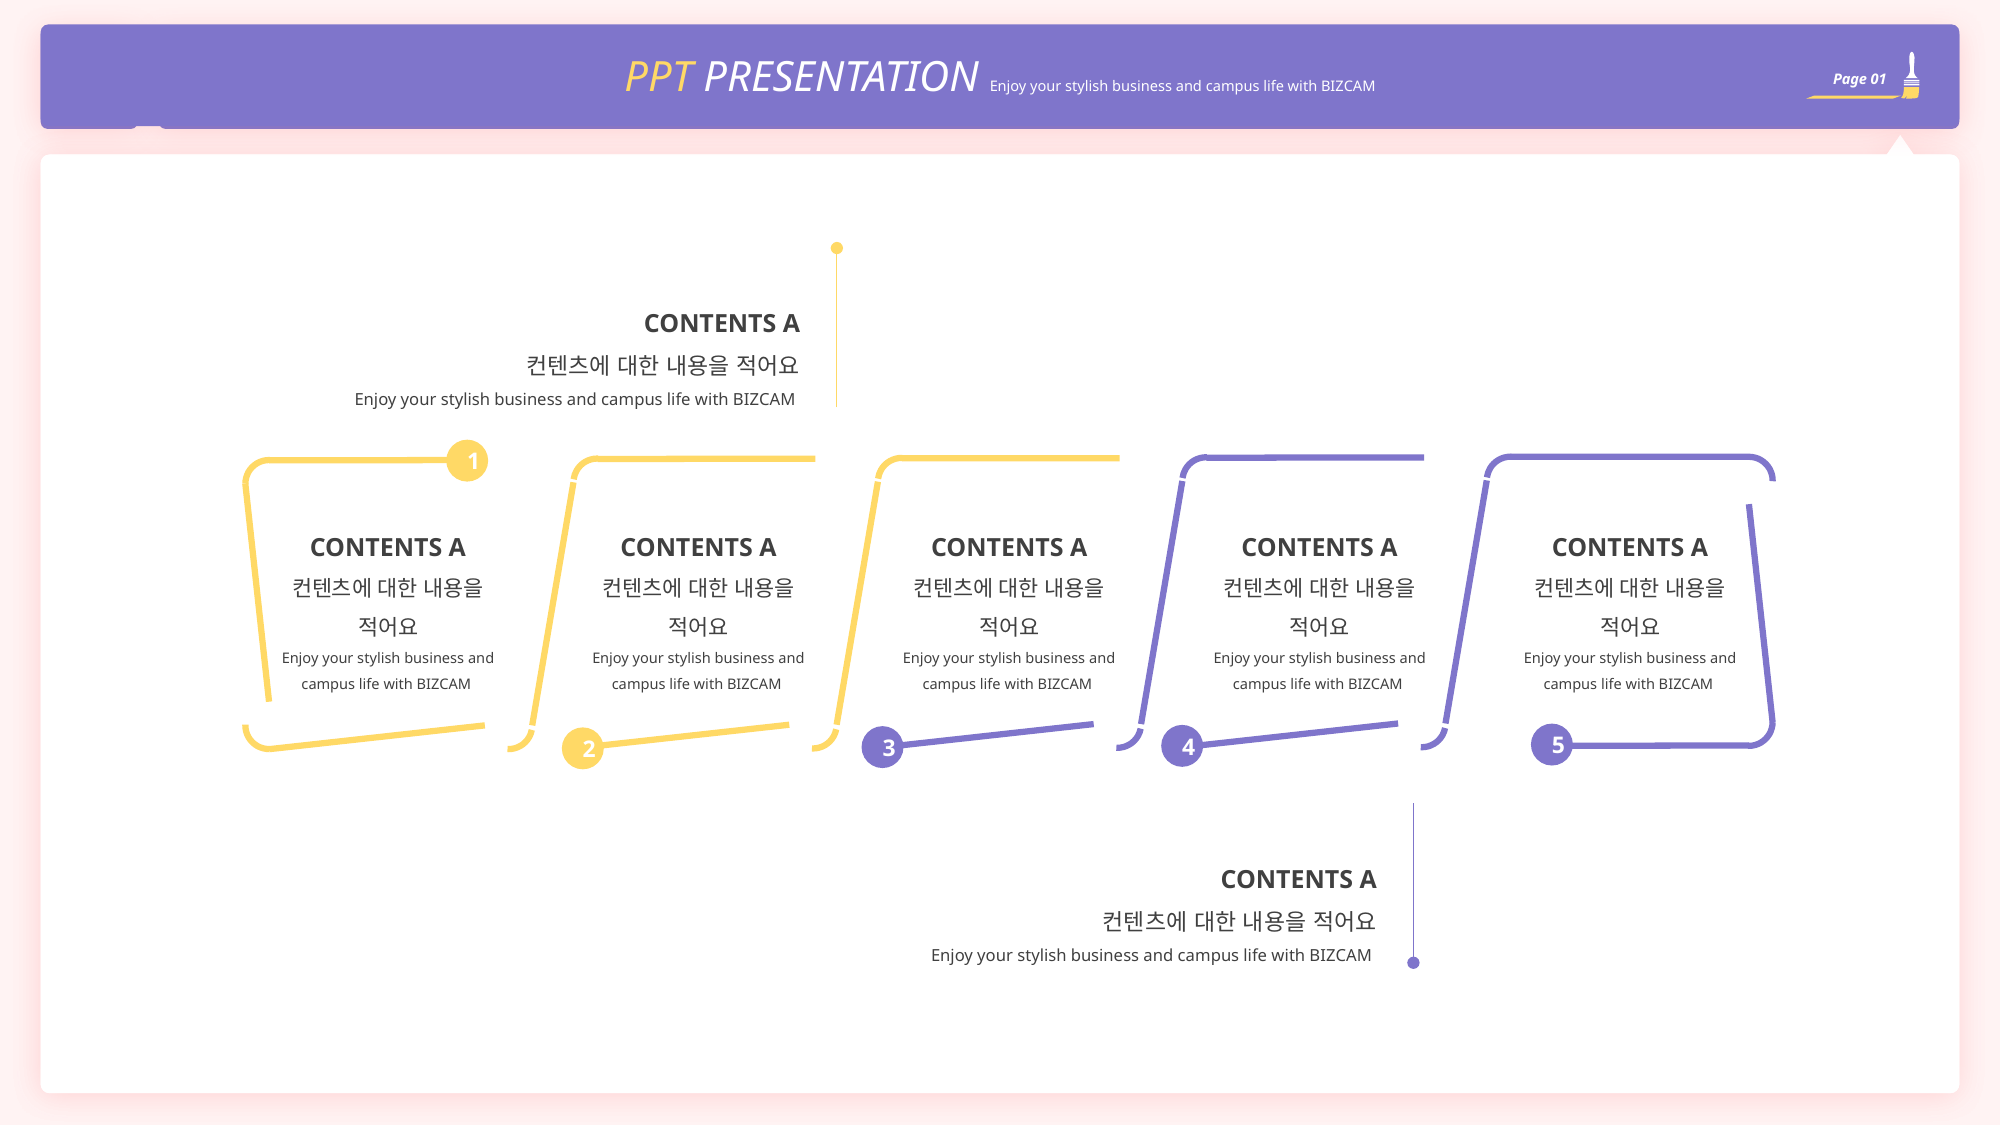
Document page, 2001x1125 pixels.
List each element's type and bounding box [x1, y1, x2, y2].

text_box [1182, 456, 1535, 748]
text_box [40, 24, 1960, 1094]
text_box [573, 457, 1120, 749]
text_box [245, 458, 816, 750]
text_box [877, 457, 1182, 748]
text_box [1510, 456, 1773, 746]
